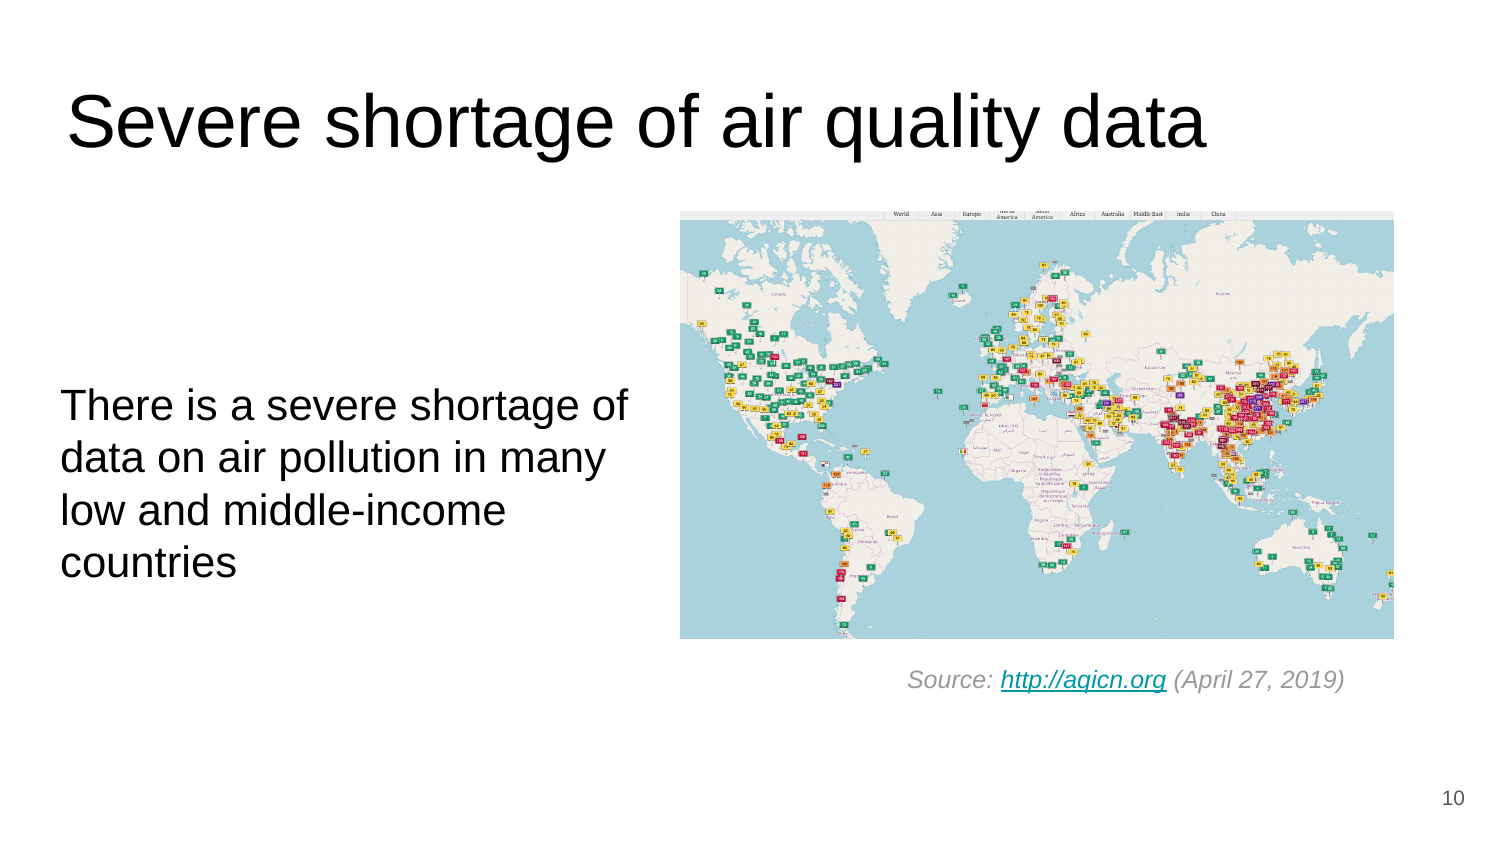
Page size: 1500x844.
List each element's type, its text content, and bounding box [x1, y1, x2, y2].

text_box Source: http://aqicn.org (April 27, 2019) [892, 649, 1497, 713]
slide_number ‹#› [1389, 764, 1480, 830]
title Severe shortage of air quality data [51, 57, 1449, 152]
picture [679, 210, 1394, 639]
list There is a severe shortage of data on air pollution in many low and middle-income countries [26, 151, 662, 833]
